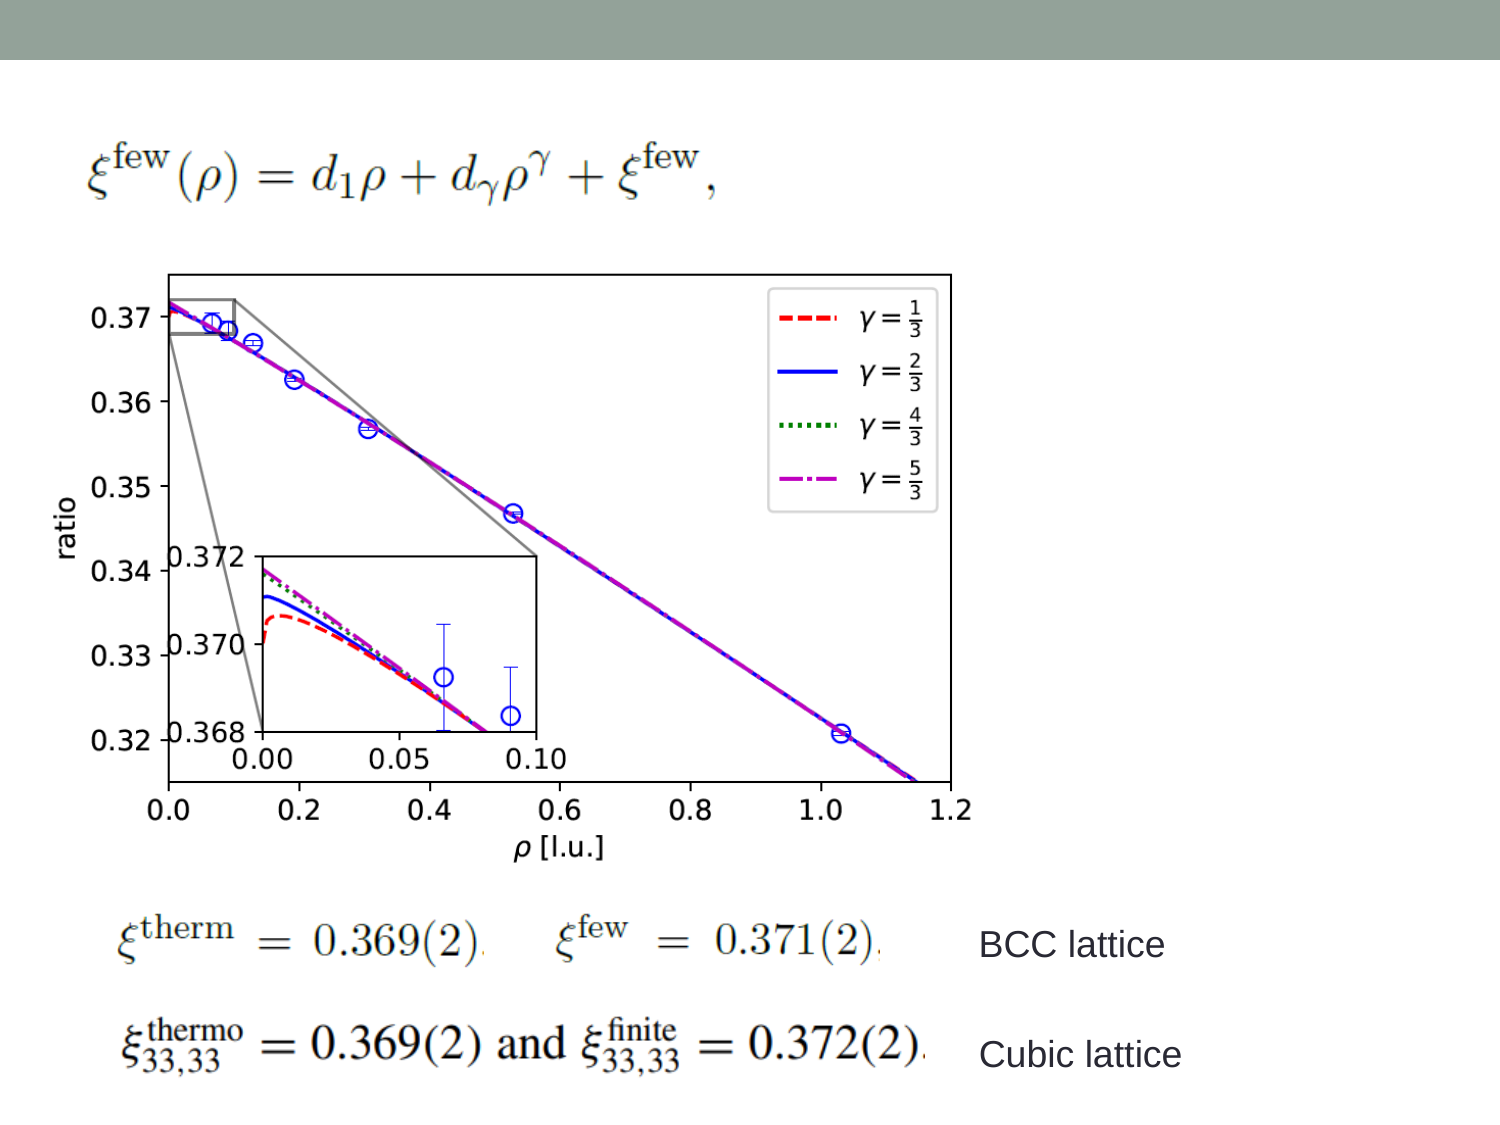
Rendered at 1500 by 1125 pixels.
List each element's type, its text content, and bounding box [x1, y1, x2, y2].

picture [116, 904, 484, 974]
text_box Cubic lattice [963, 1022, 1208, 1083]
text_box BCC lattice [963, 912, 1192, 973]
picture [554, 896, 881, 982]
picture [116, 1014, 926, 1084]
picture [37, 99, 998, 881]
